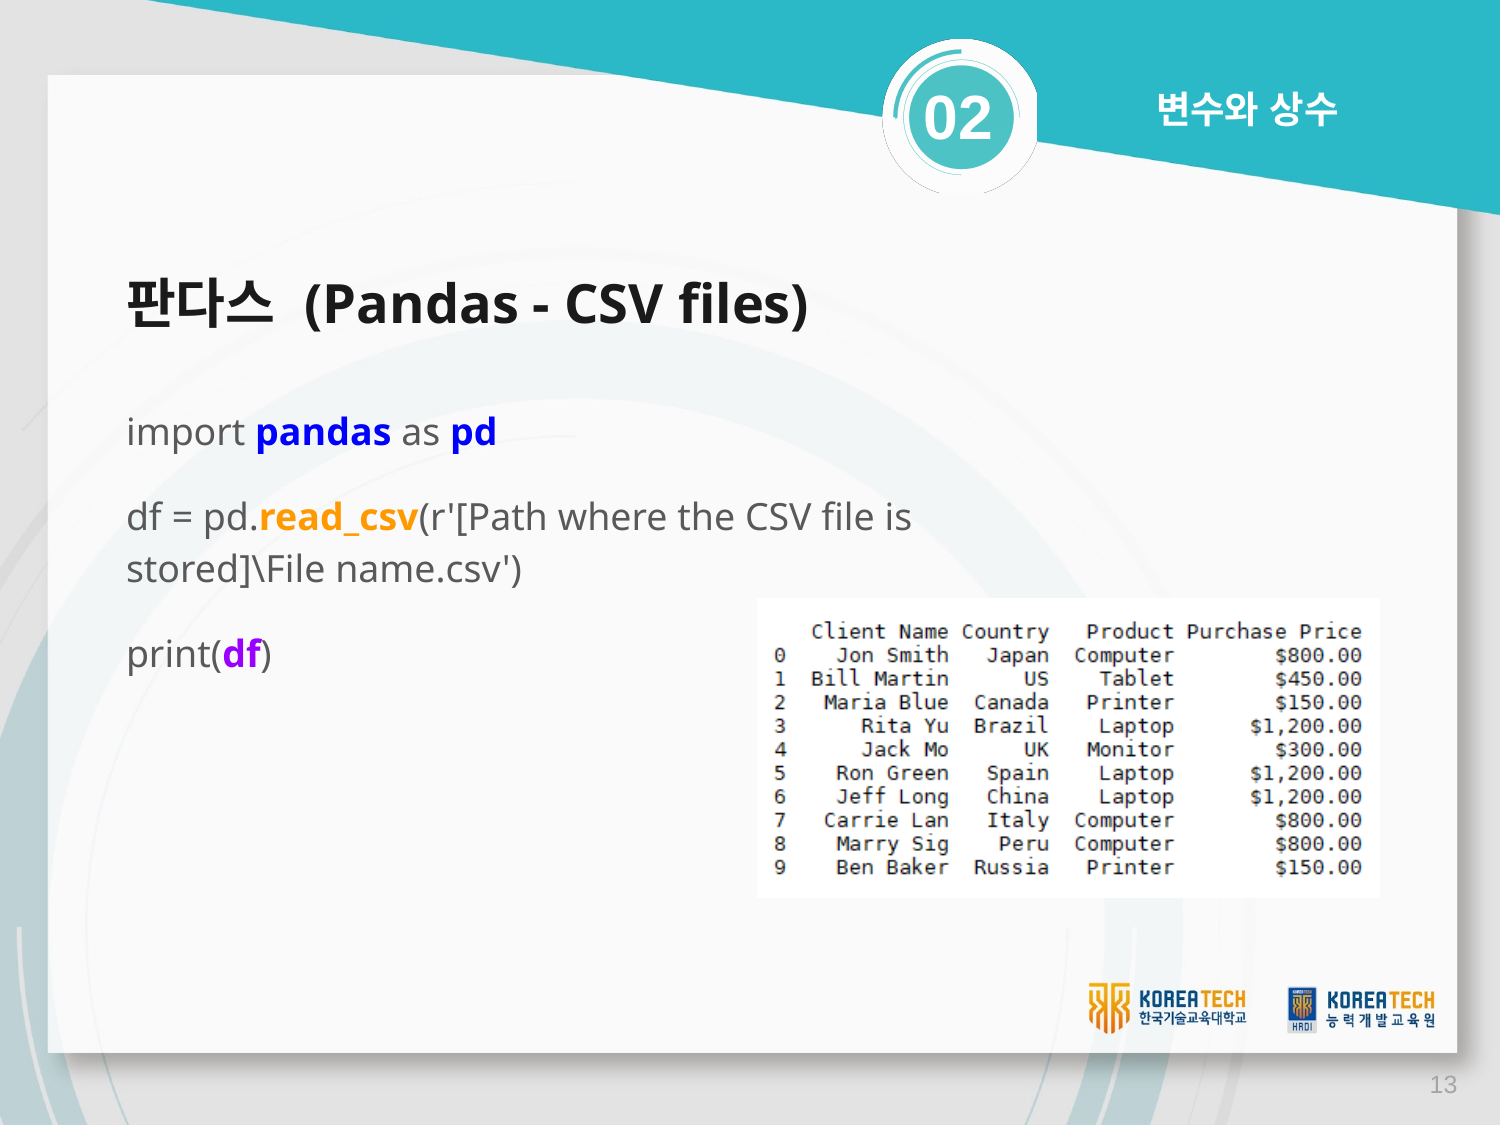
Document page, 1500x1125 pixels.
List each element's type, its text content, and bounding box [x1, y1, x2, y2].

text_box 판다스 (Pandas - CSV files) import pandas as pd df = pd.read_csv(r'[Path where the CSV file is stored]\File name.csv') print(df) [110, 261, 949, 947]
slide_number 13 [1225, 1053, 1473, 1114]
text_box 변수와 상수 [1053, 57, 1442, 161]
picture [0, 0, 1500, 1125]
